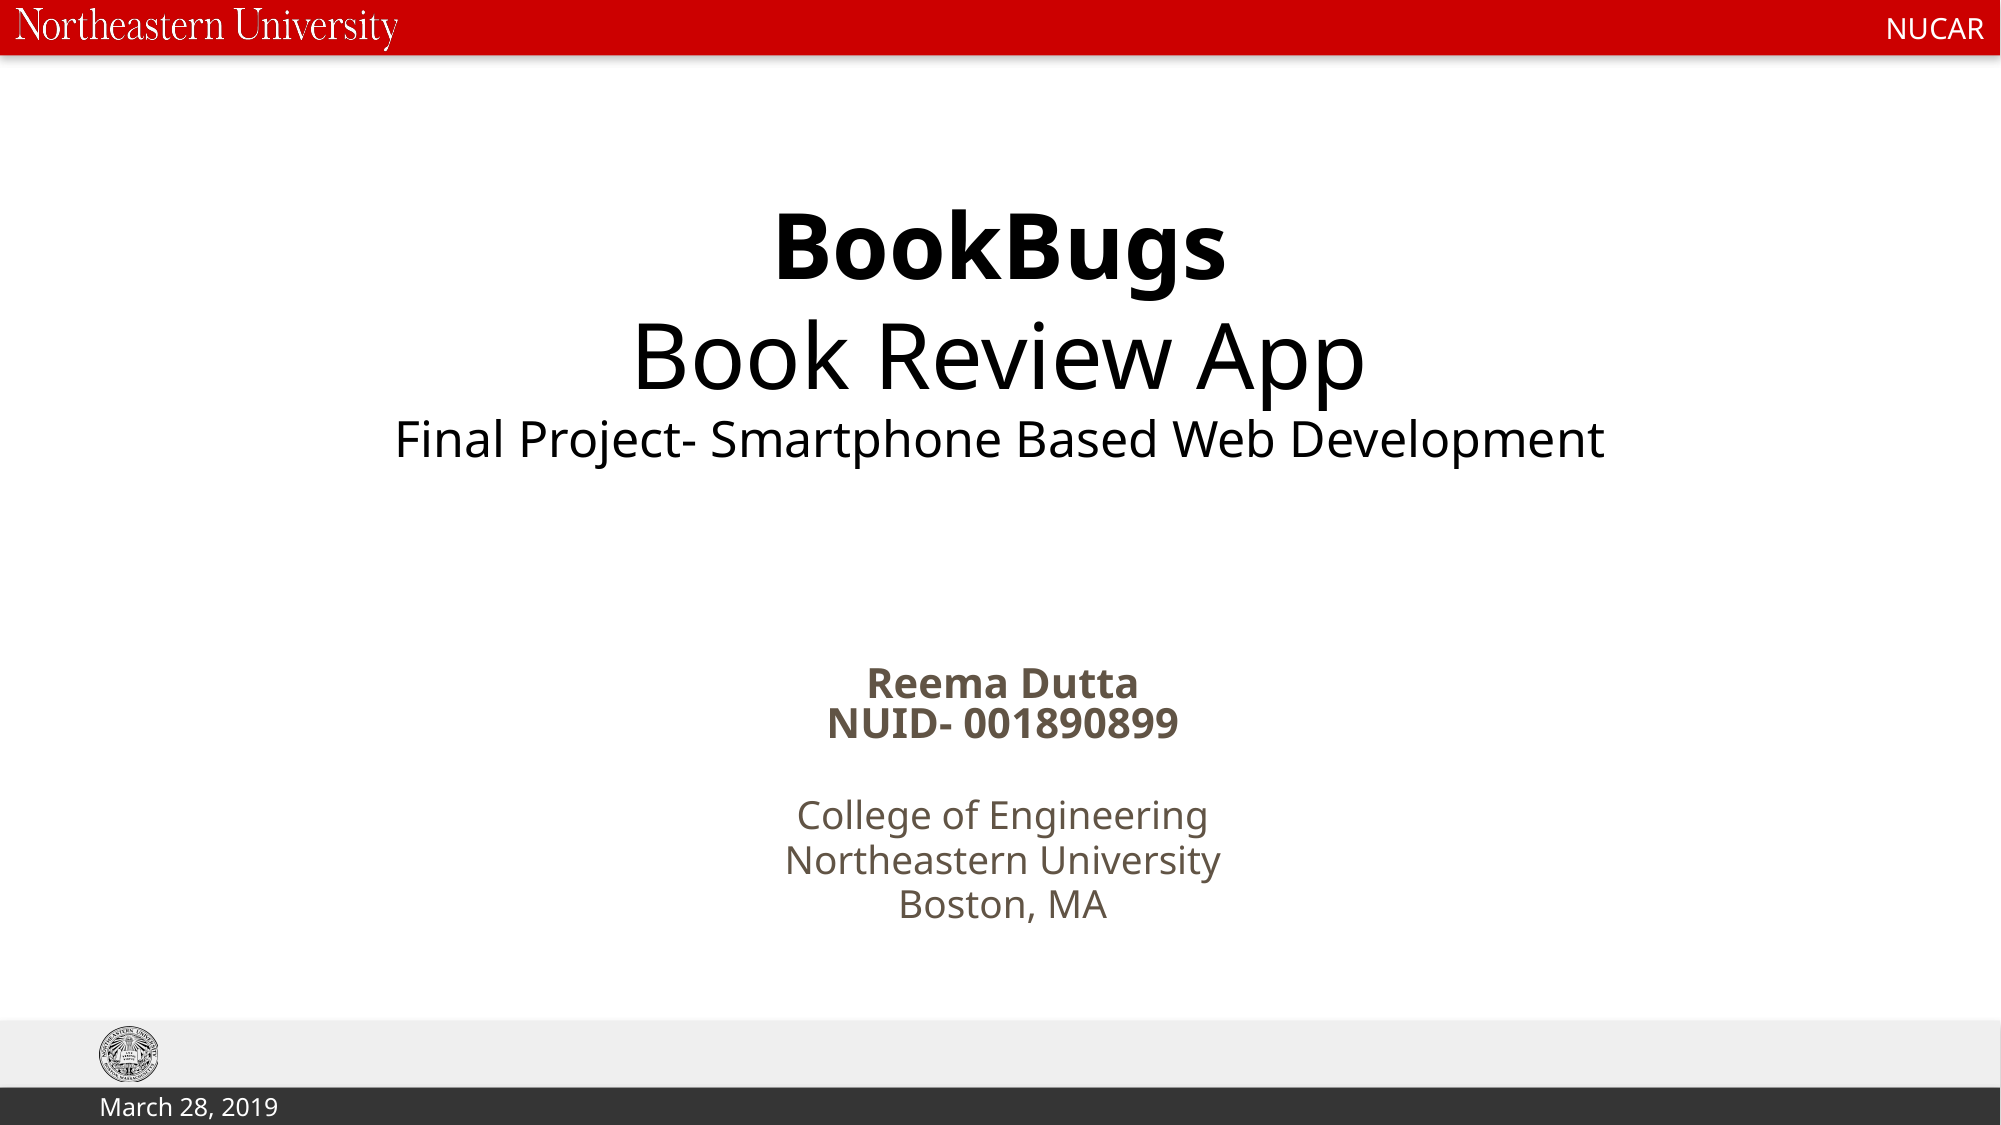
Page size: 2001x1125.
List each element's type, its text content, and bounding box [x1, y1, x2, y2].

title BookBugs Book Review App Final Project- Smartphone Based Web Development [324, 64, 1675, 591]
subtitle Reema Dutta NUID- 001890899 College of Engineering Northeastern University Boston, MA [458, 659, 1547, 958]
picture [99, 1026, 158, 1082]
picture [15, 8, 398, 53]
